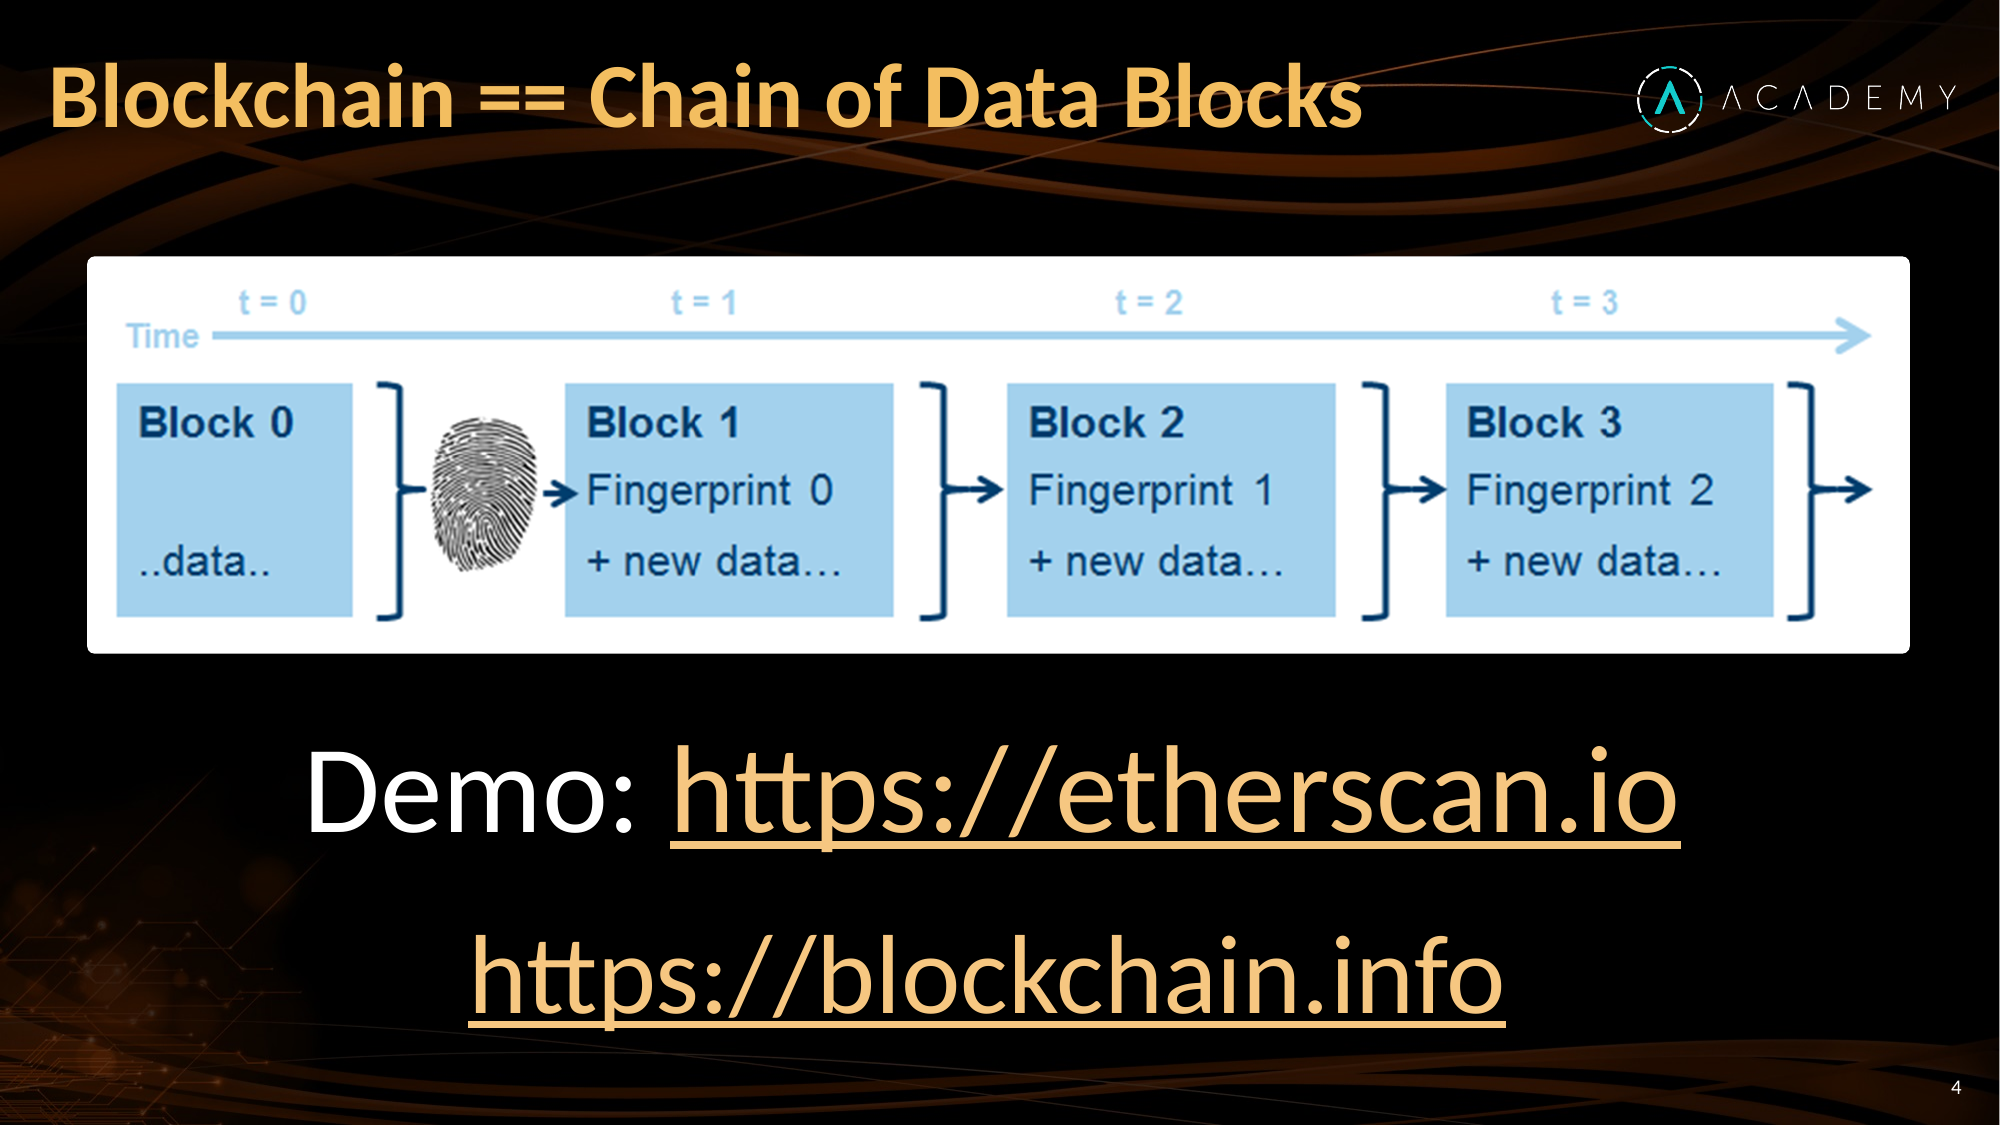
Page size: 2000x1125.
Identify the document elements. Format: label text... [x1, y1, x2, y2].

text_box https://blockchain.info [299, 893, 1675, 1044]
slide_number 4 [1897, 1070, 1968, 1103]
picture [0, 0, 2000, 1125]
text_box Demo: https://etherscan.io [288, 700, 1696, 866]
title Blockchain == Chain of Data Blocks [30, 6, 1602, 189]
